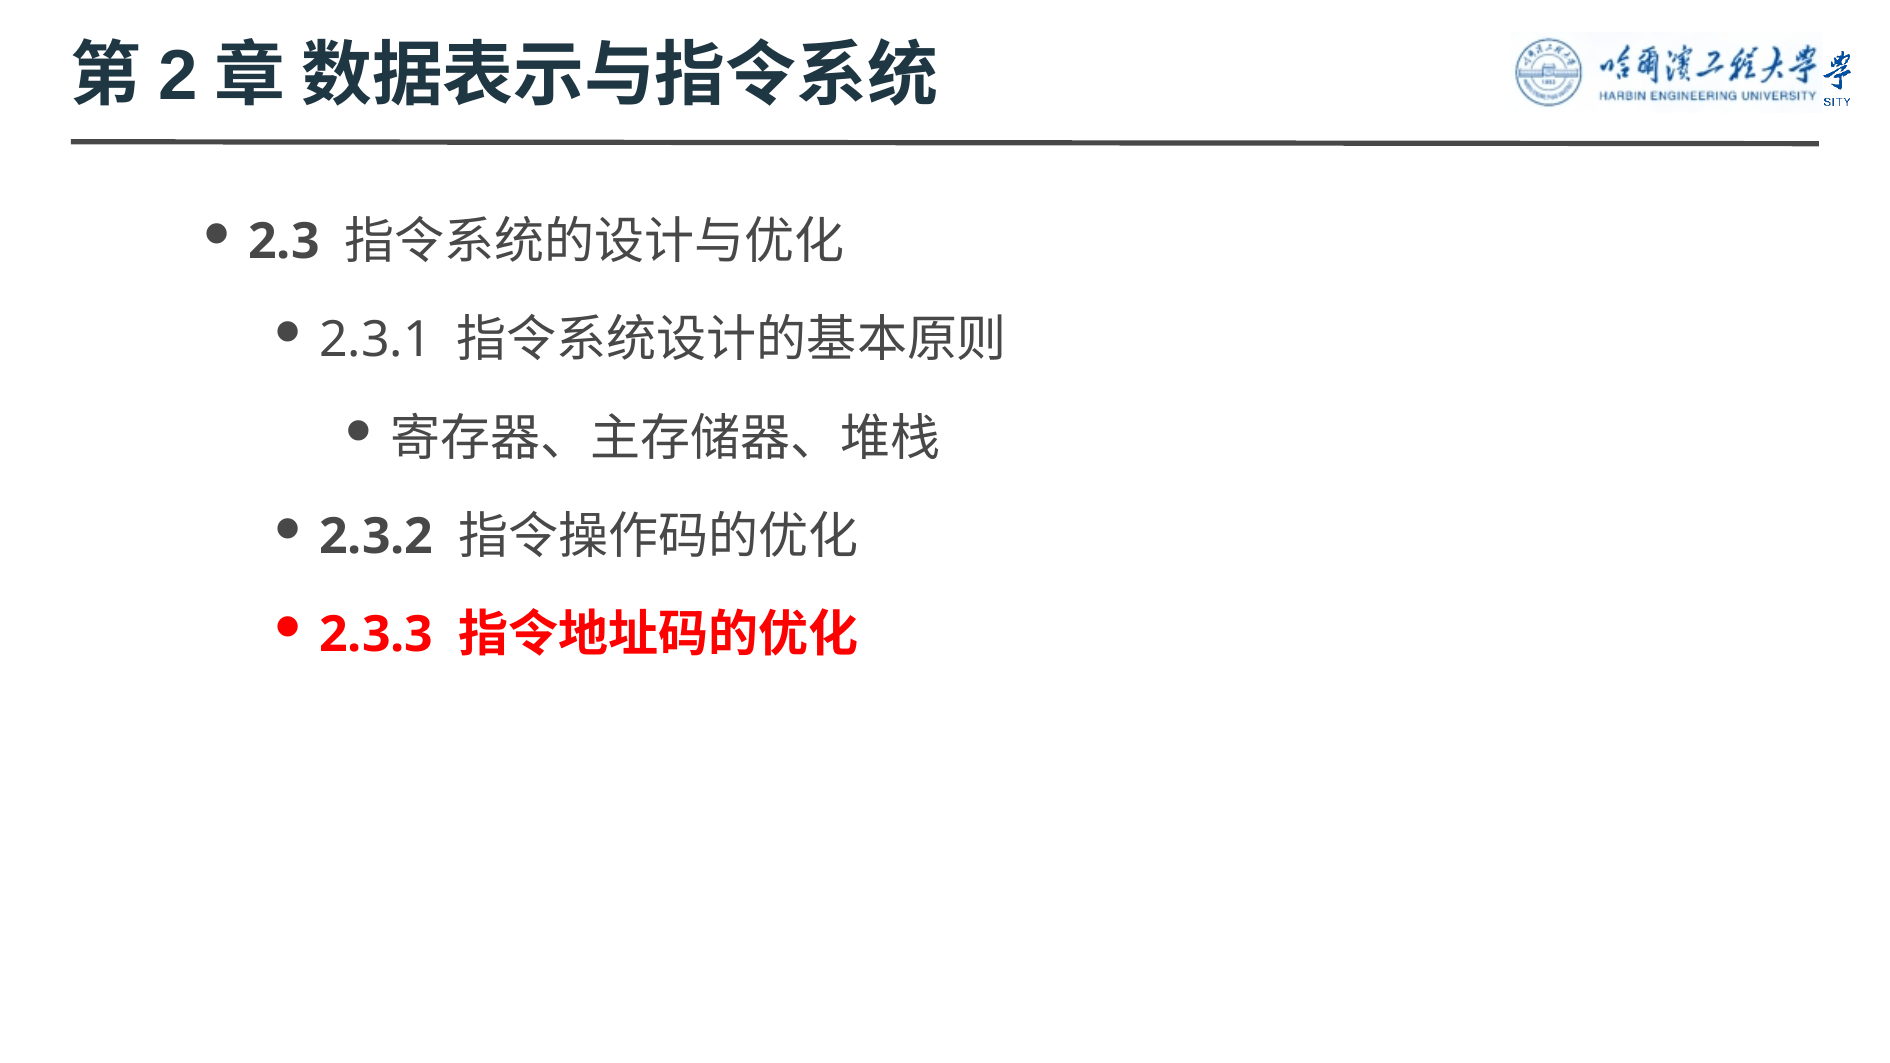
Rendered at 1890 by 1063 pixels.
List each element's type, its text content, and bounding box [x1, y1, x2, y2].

text_box 第2章 数据表示与指令系统 [70, 23, 1819, 118]
text_box 2.3 指令系统的设计与优化 2.3.1 指令系统设计的基本原则 寄存器、主存储器、堆栈 2.3.2 指令操作码的优化 2.3.3 指令地址码的优化 [188, 200, 1029, 670]
picture [1511, 28, 1865, 128]
